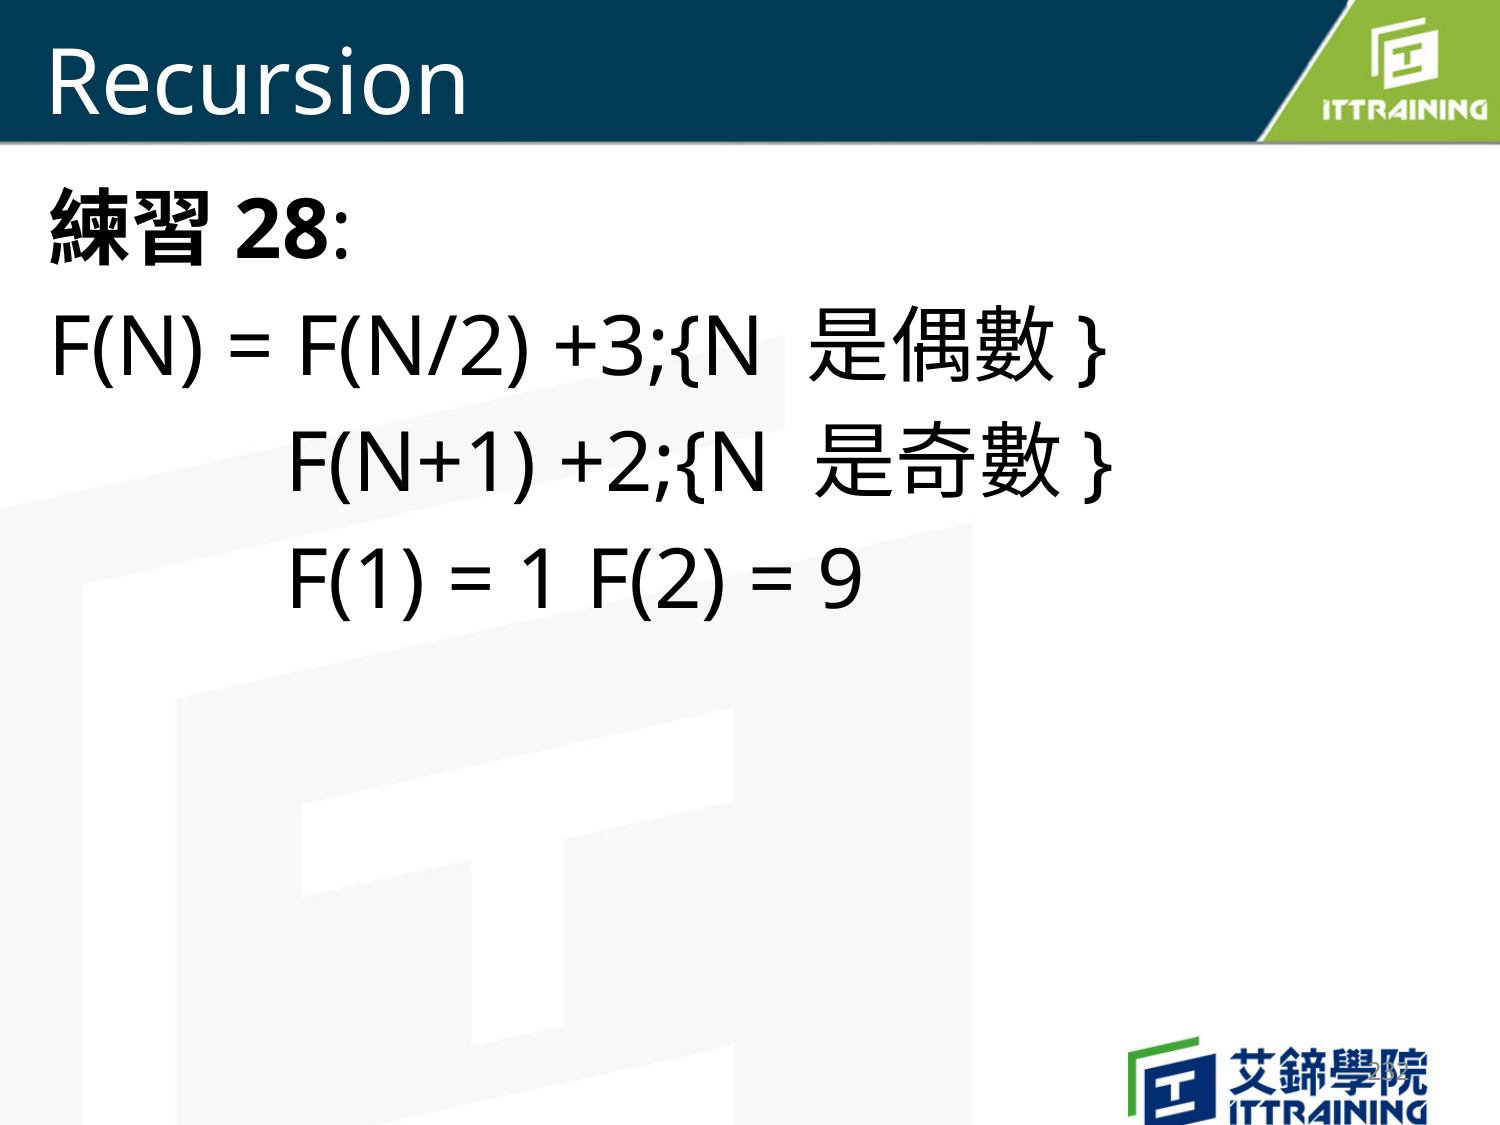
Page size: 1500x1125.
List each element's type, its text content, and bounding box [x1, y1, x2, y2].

picture [0, 0, 1500, 1125]
title Recursion [29, 0, 1380, 172]
slide_number 232 [1074, 1042, 1425, 1103]
list 練習28: F(N) = F(N/2) +3;{N 是偶數} F(N+1) +2;{N 是奇數} F(1) = 1 F(2) = 9 [33, 168, 1418, 911]
